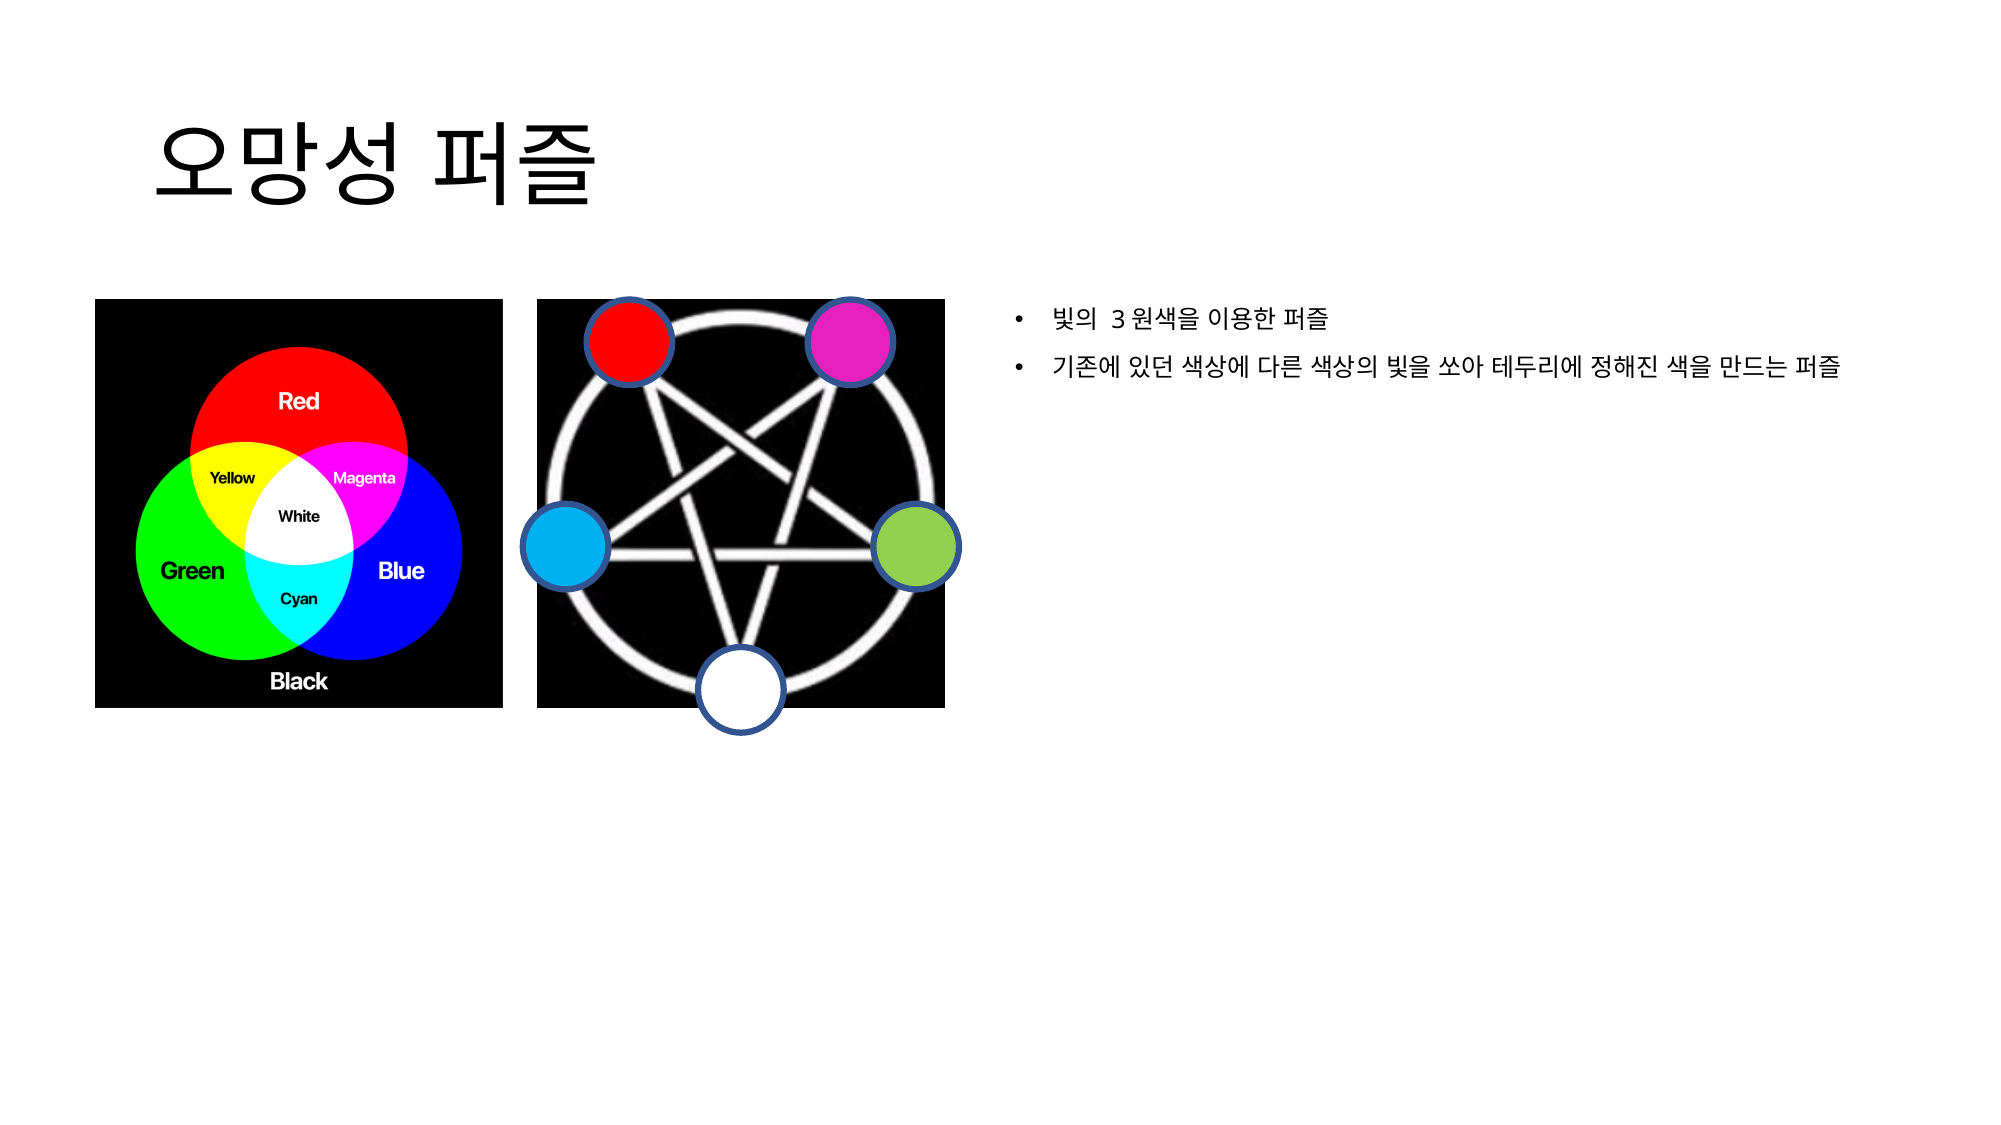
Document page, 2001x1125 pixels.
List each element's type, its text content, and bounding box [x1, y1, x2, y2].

picture [95, 299, 503, 708]
title 오망성 퍼즐 [137, 59, 1863, 278]
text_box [522, 299, 959, 733]
list 빛의 3원색을 이용한 퍼즐 기존에 있던 색상에 다른 색상의 빛을 쏘아 테두리에 정해진 색을 만드는 퍼즐 [999, 299, 1863, 1014]
